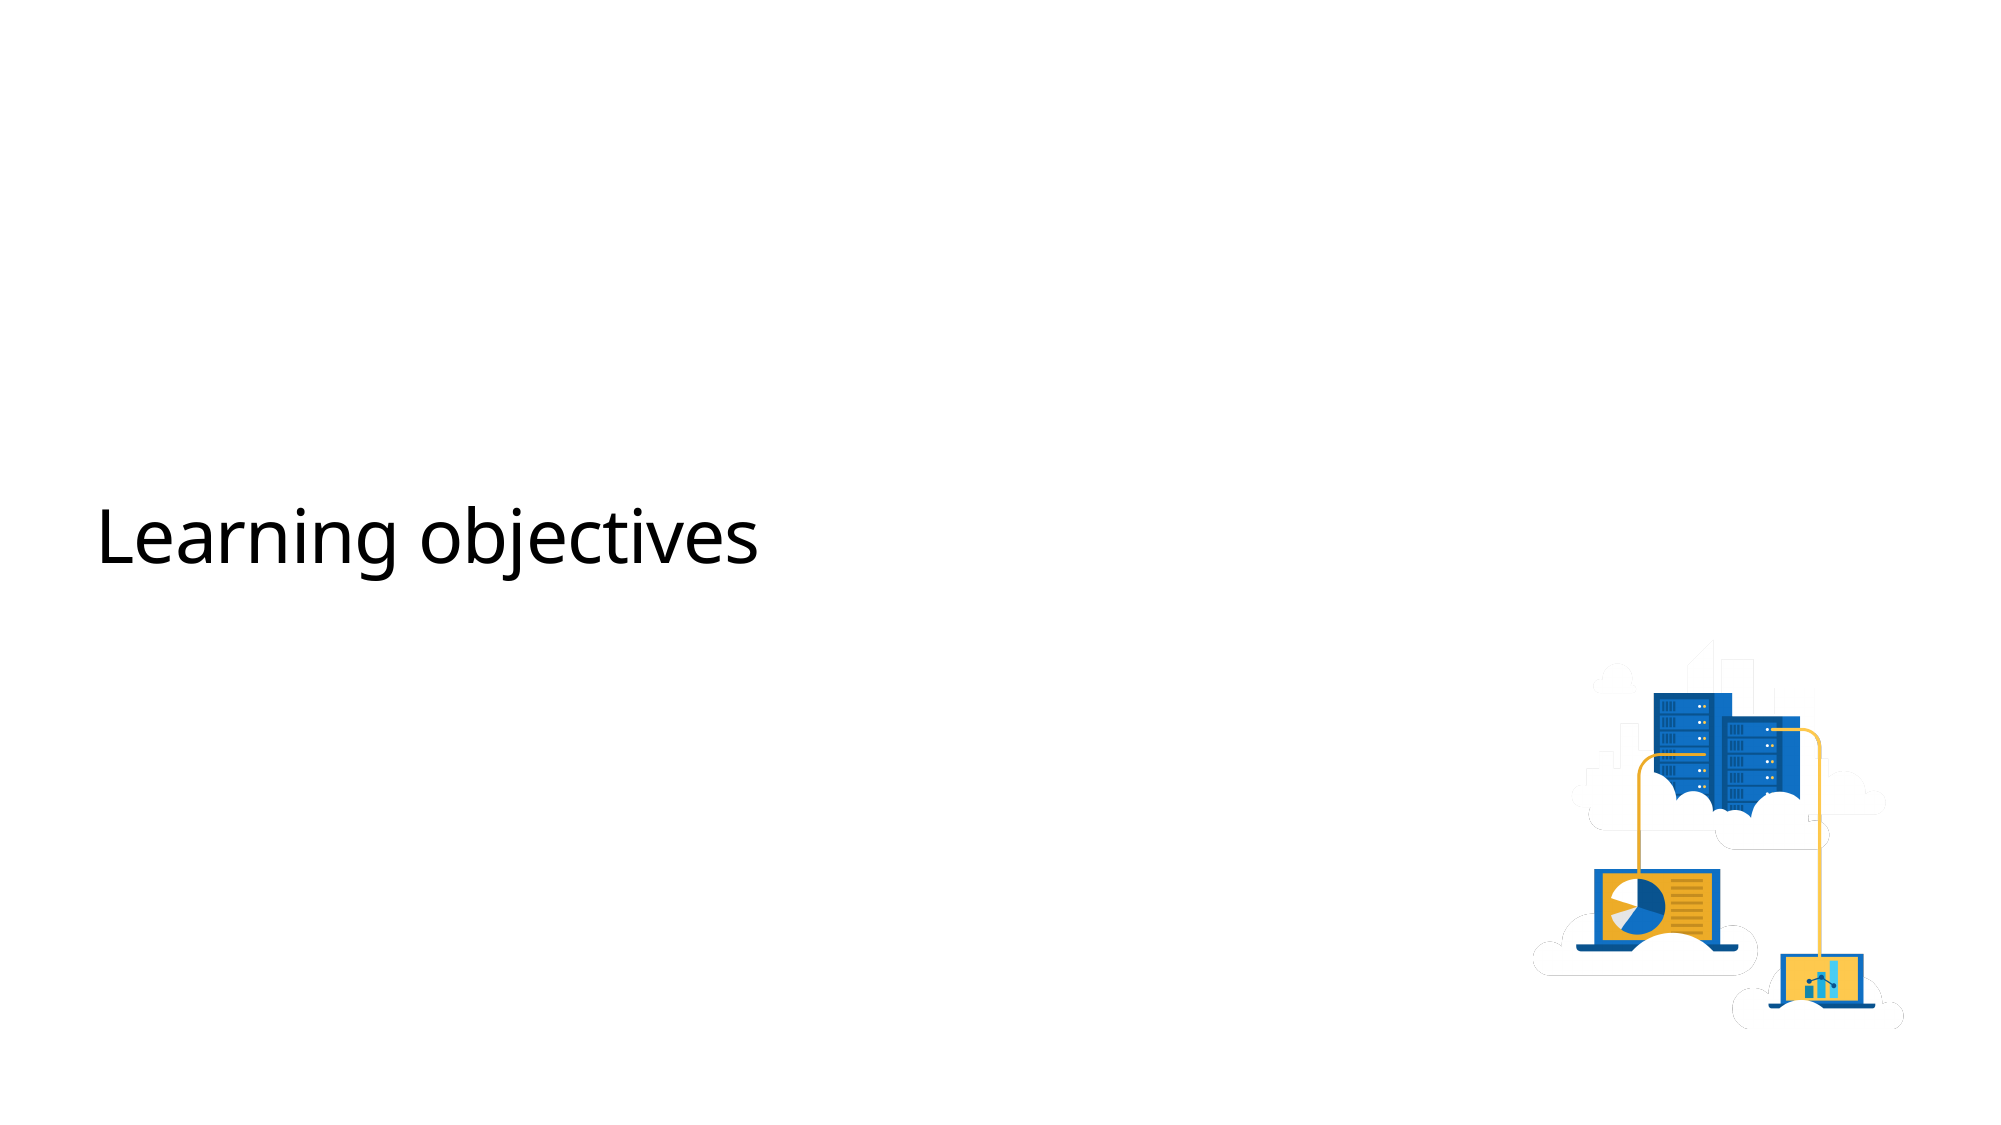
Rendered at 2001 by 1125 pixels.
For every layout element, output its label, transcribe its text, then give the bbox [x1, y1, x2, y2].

picture [1532, 639, 1905, 1029]
title Learning objectives [95, 497, 1596, 580]
